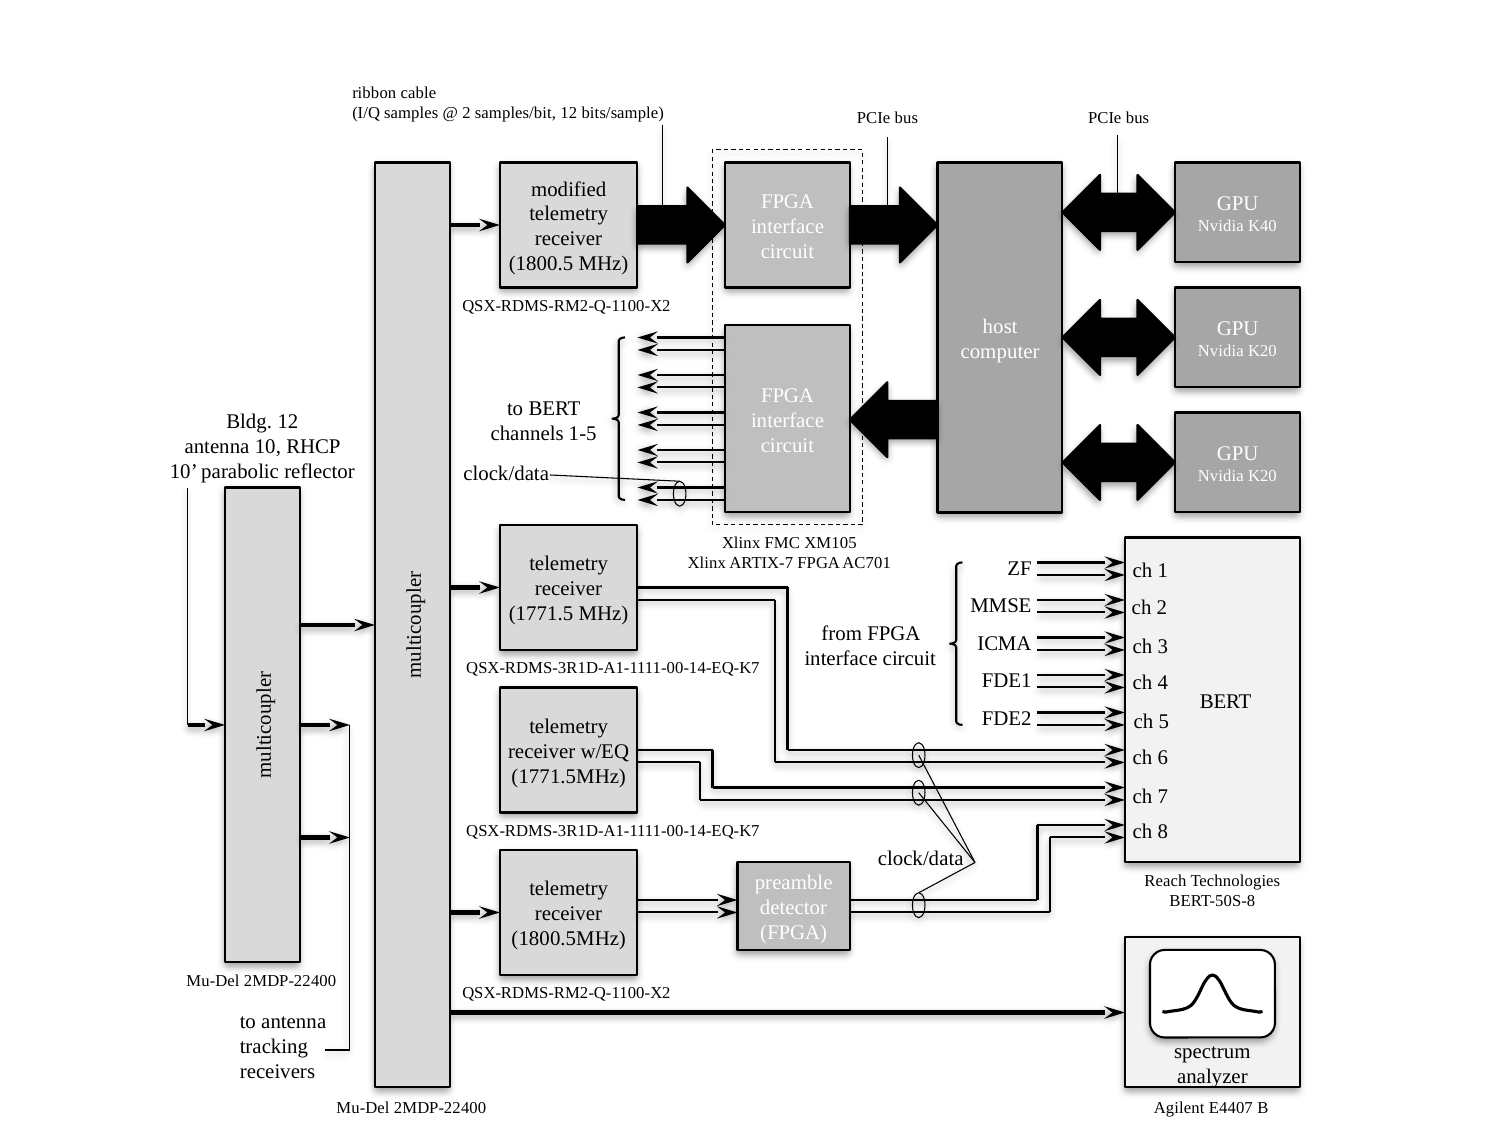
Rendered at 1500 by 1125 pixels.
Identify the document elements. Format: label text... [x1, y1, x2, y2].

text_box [154, 162, 1301, 1125]
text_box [1112, 1089, 1311, 1125]
text_box modified telemetry receiver (1800.5 MHz) [499, 162, 638, 287]
text_box telemetry receiver (1771.5 MHz) [499, 524, 638, 649]
text_box ch 7 [1125, 774, 1184, 810]
text_box [1061, 299, 1176, 376]
text_box ch 2 [1124, 586, 1183, 627]
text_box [1125, 862, 1300, 918]
text_box ch 5 [1126, 699, 1185, 740]
text_box host computer [937, 162, 1063, 513]
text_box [789, 546, 1047, 737]
text_box ch 8 [1125, 810, 1184, 851]
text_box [674, 149, 939, 580]
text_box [913, 913, 925, 919]
text_box ch 1 [1125, 548, 1184, 589]
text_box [672, 488, 687, 499]
text_box GPU Nvidia K40 [1174, 162, 1301, 263]
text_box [837, 99, 938, 135]
text_box [865, 186, 932, 264]
text_box ch 6 [1125, 736, 1184, 774]
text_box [637, 587, 1126, 761]
text_box [1061, 174, 1176, 251]
text_box GPU Nvidia K20 [1174, 412, 1301, 513]
text_box [636, 186, 707, 264]
text_box [1061, 424, 1176, 501]
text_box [337, 74, 680, 213]
text_box GPU Nvidia K20 [1174, 287, 1301, 388]
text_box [673, 501, 686, 507]
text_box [1074, 99, 1163, 193]
text_box ch 3 [1125, 624, 1184, 661]
text_box ch 4 [1125, 661, 1184, 702]
text_box BERT [1124, 537, 1301, 863]
